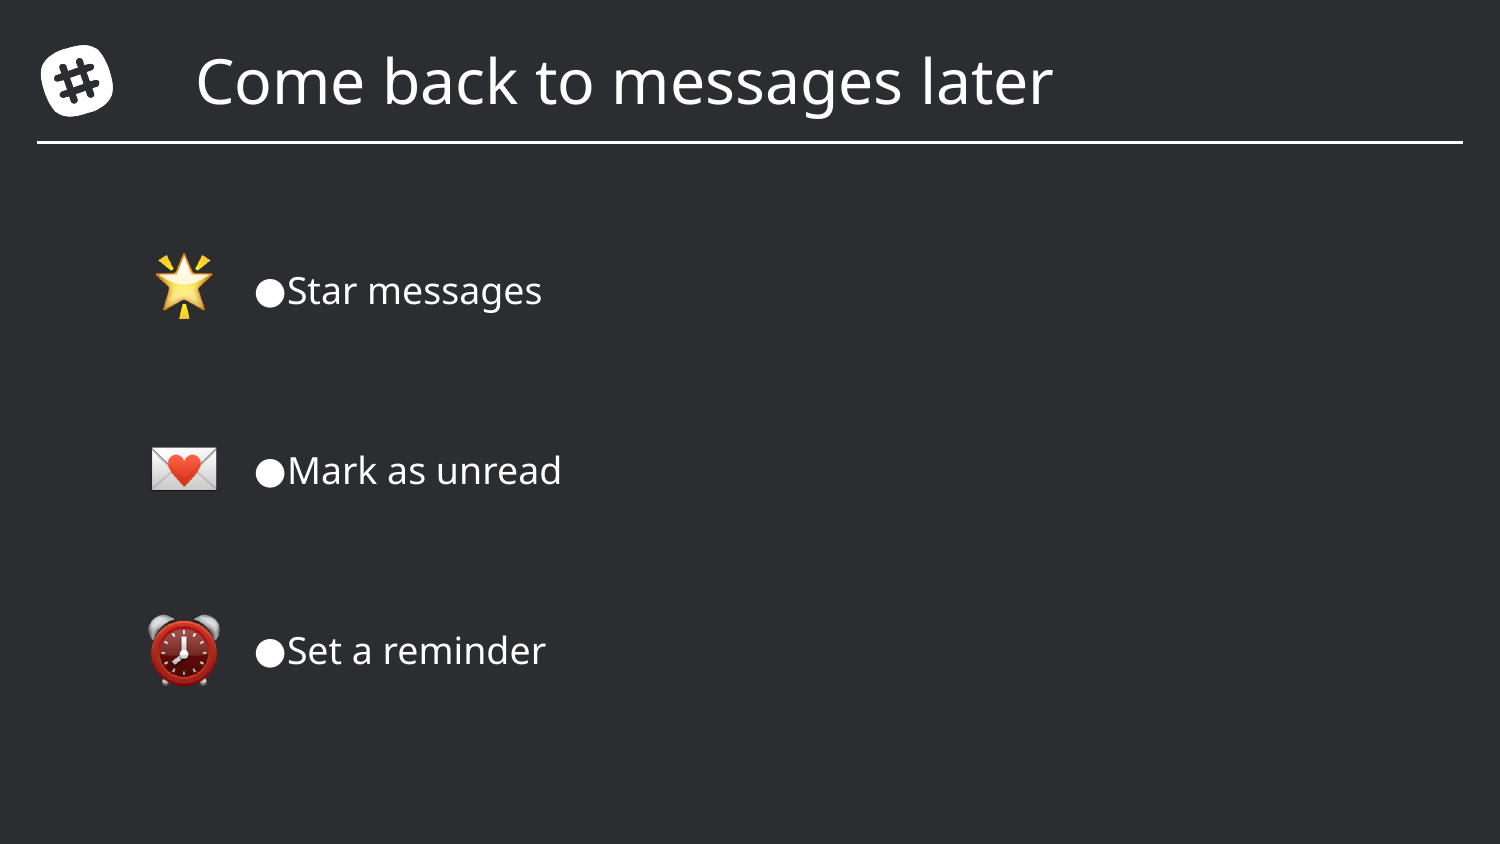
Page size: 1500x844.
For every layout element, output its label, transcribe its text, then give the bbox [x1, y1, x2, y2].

picture [148, 614, 220, 688]
text_box Star messages Mark as unread Set a reminder [112, 158, 1429, 760]
picture [148, 251, 220, 323]
text_box Come back to messages later [180, 27, 1201, 135]
picture [148, 433, 220, 505]
picture [24, 33, 128, 129]
